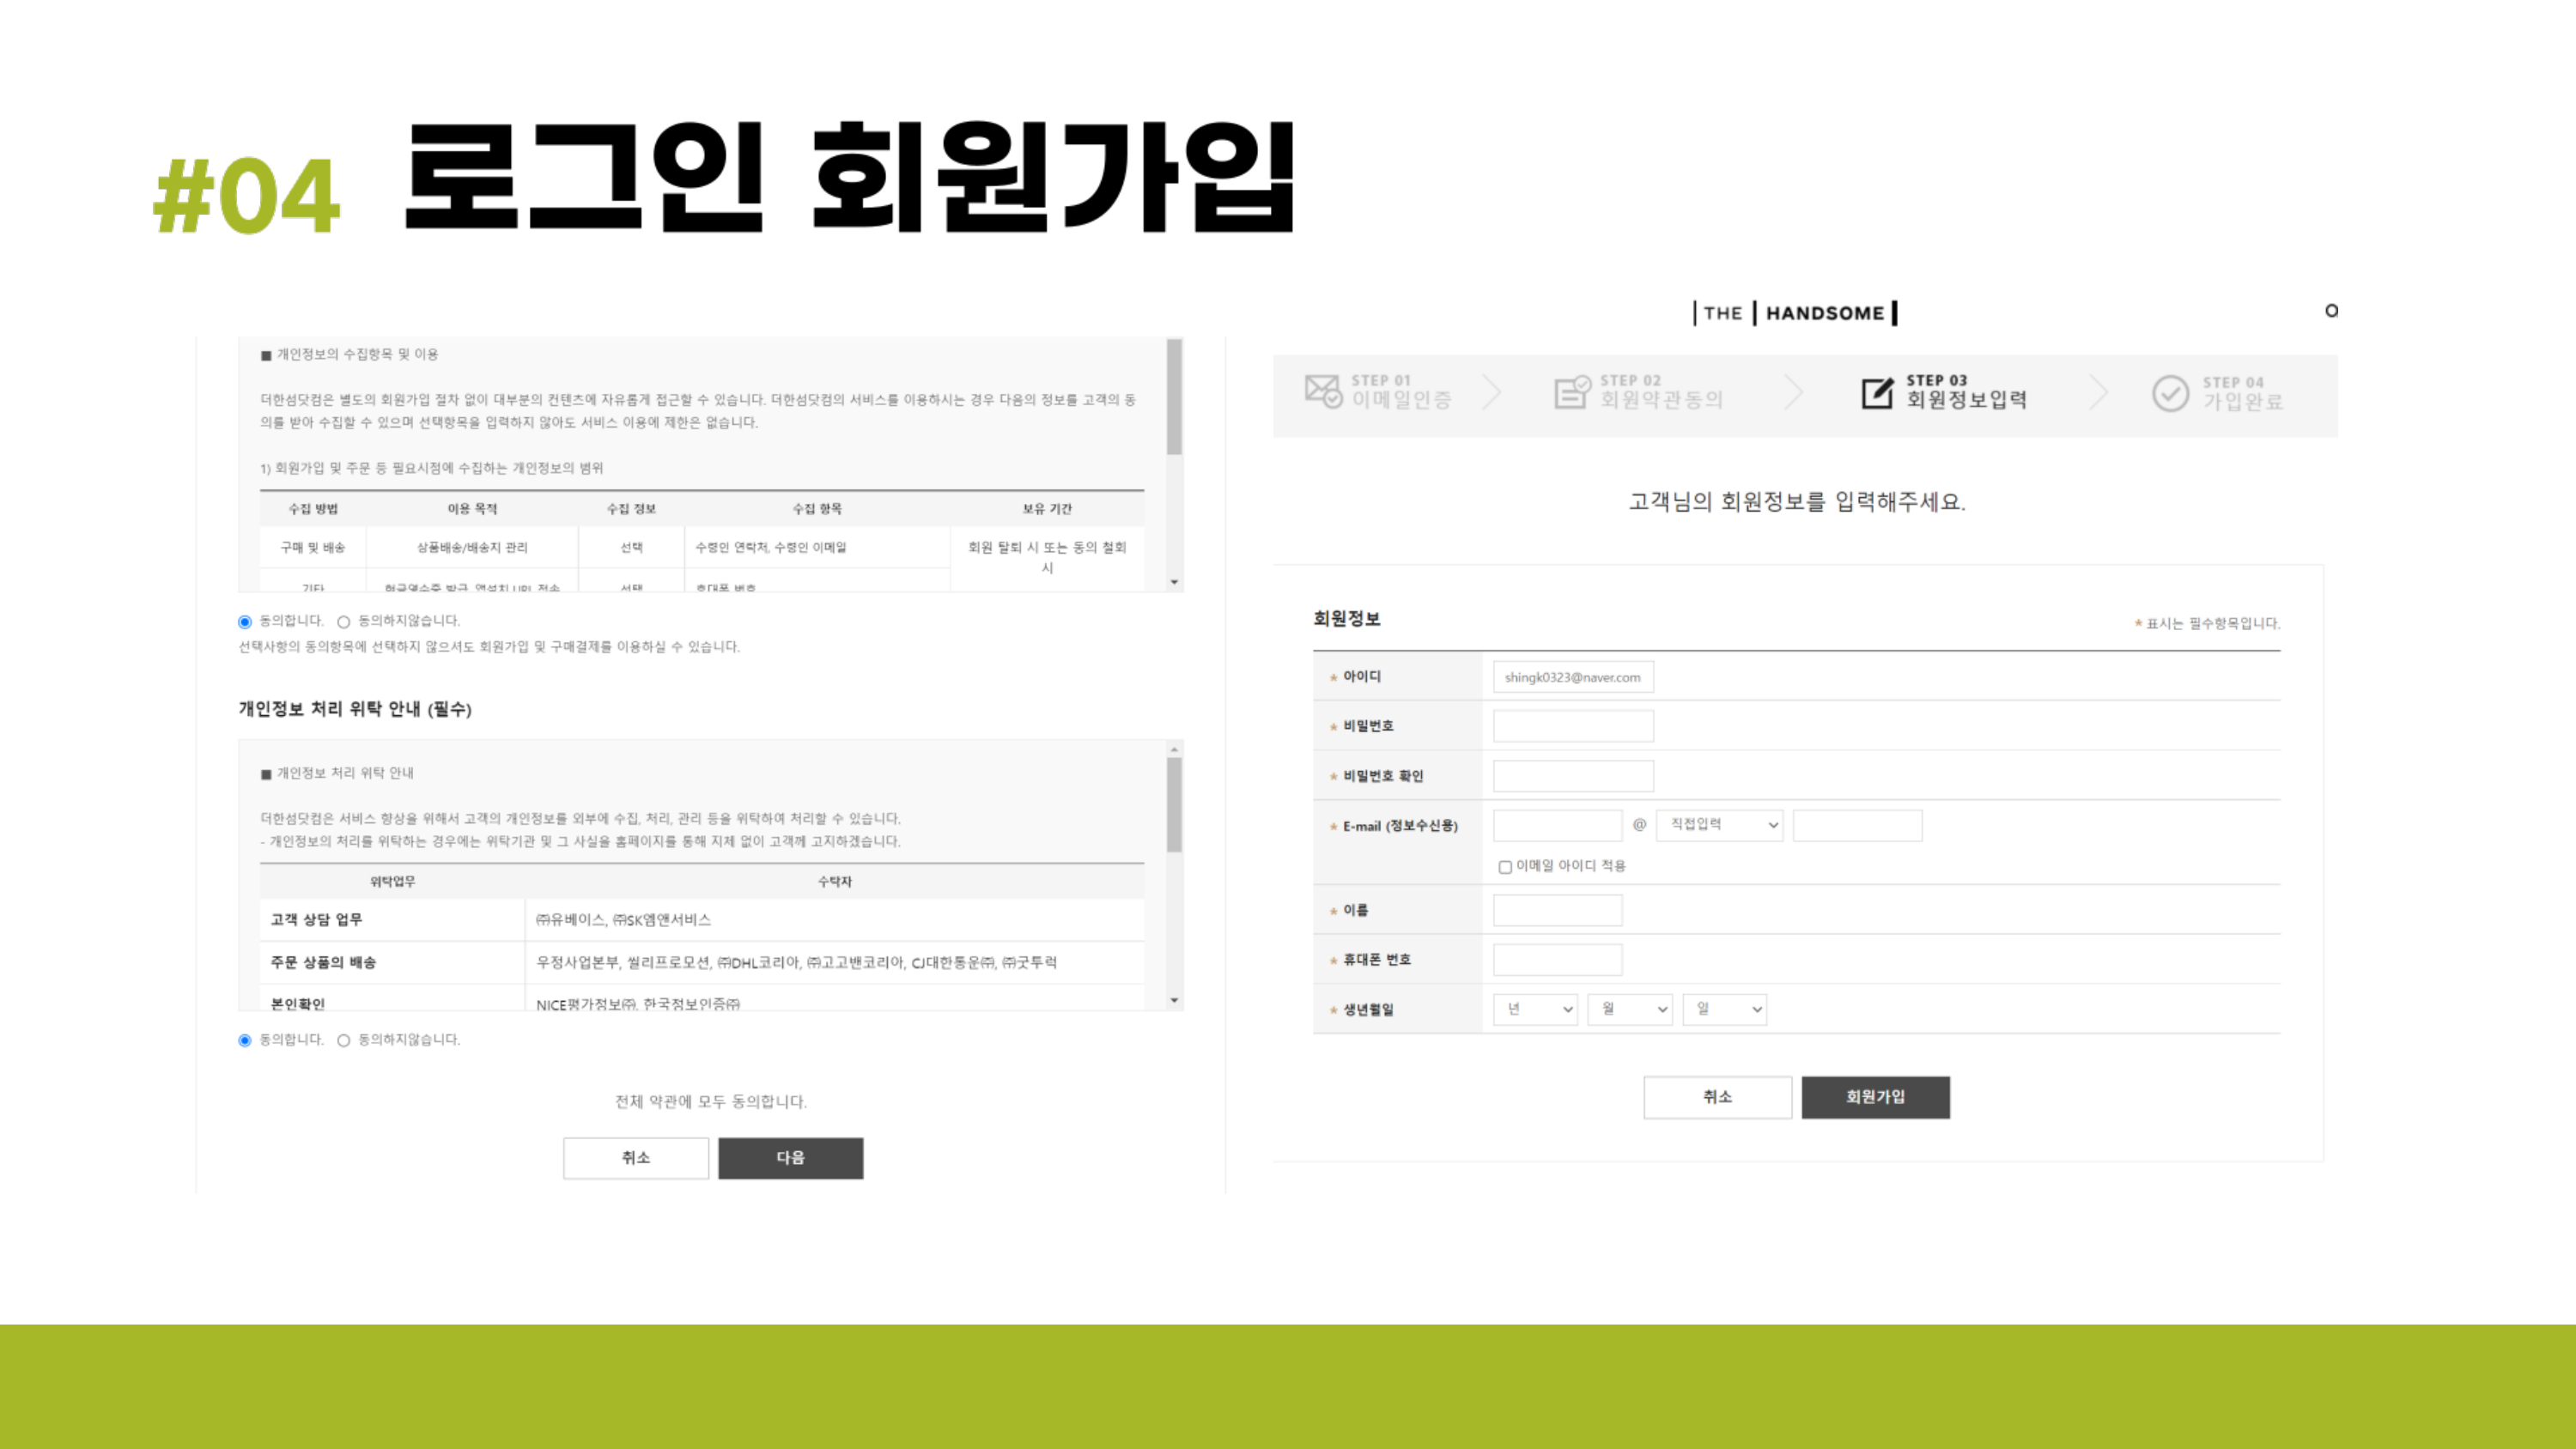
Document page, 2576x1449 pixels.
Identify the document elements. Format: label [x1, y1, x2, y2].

text_box [1273, 282, 2338, 1166]
text_box [0, 1325, 2576, 1449]
text_box [191, 331, 1247, 1194]
picture [137, 82, 1353, 292]
